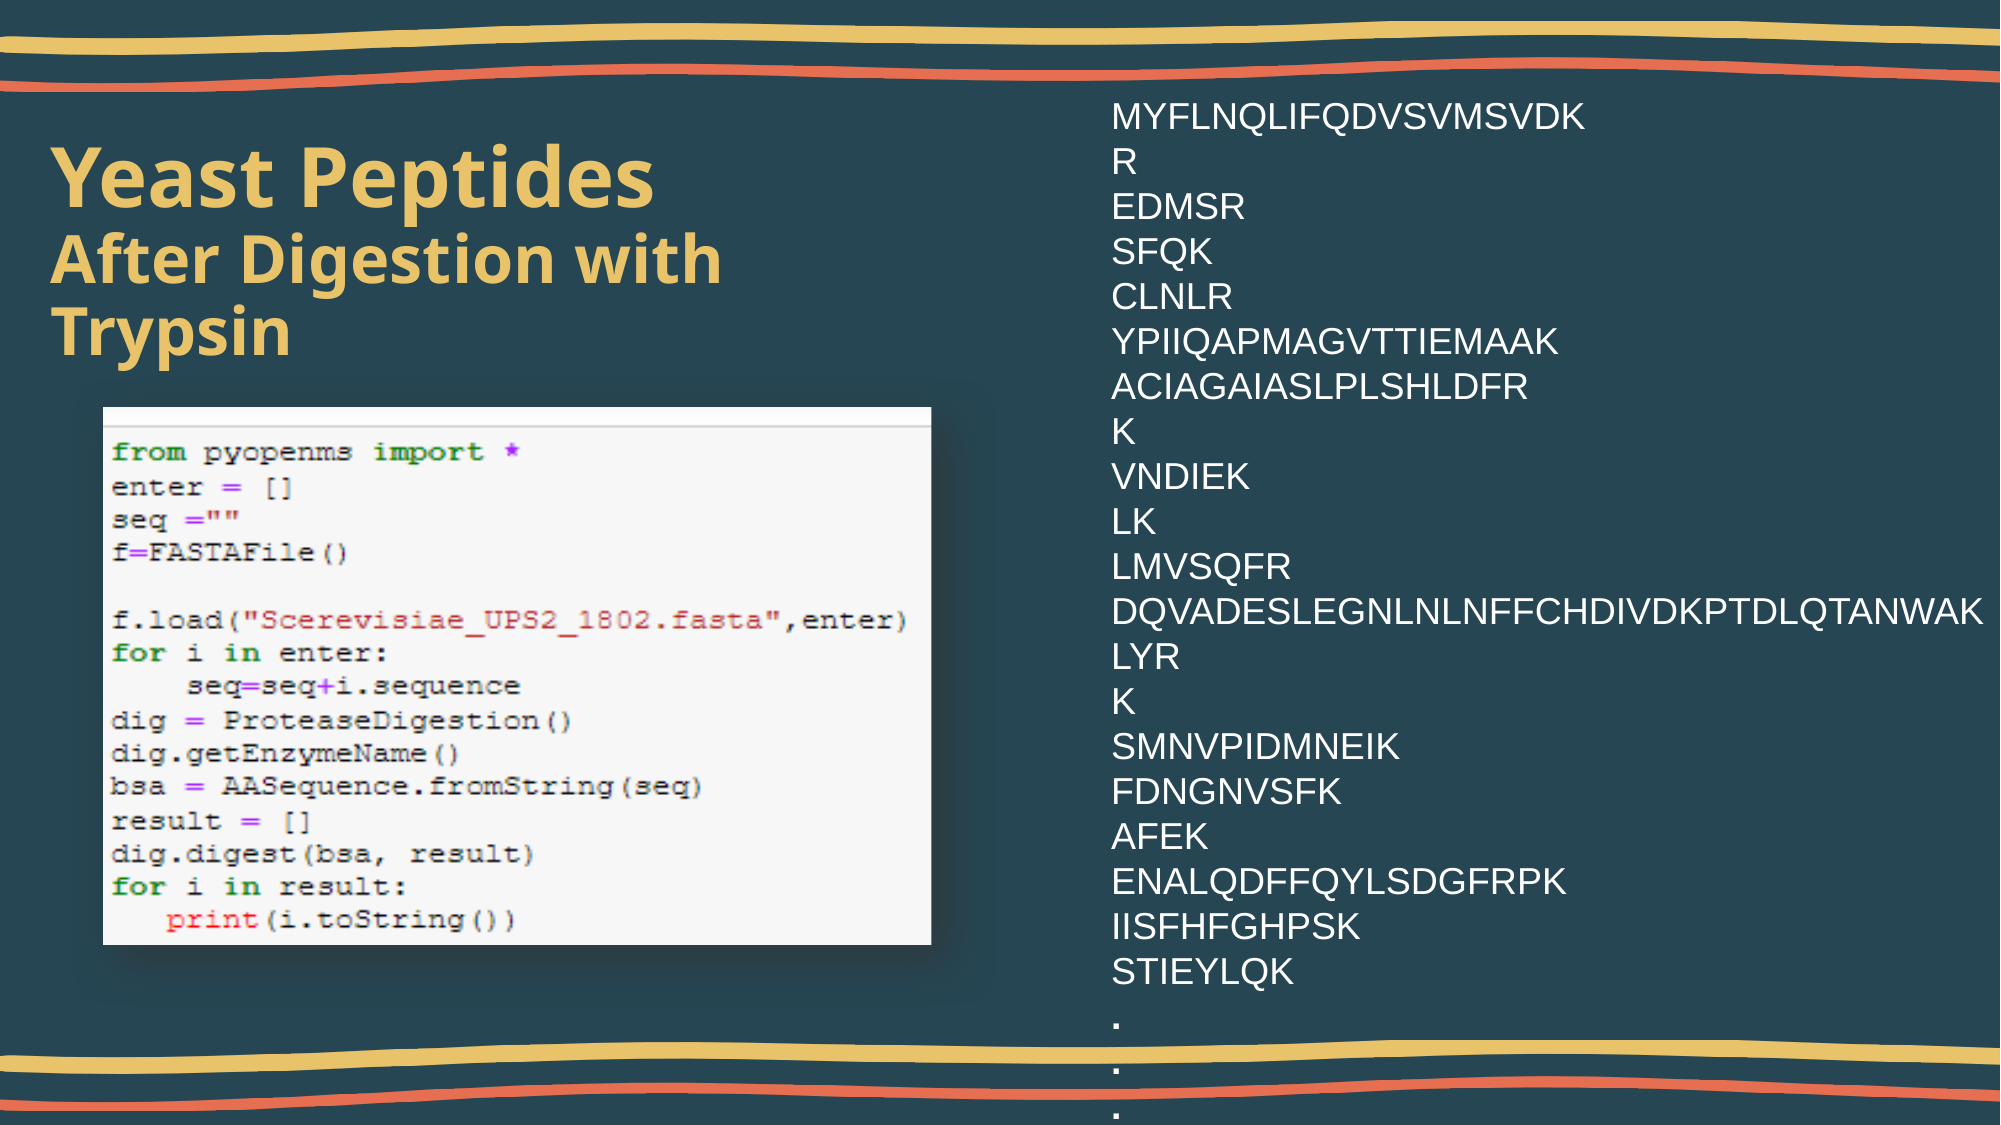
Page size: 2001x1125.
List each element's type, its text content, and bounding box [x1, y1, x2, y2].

picture [0, 21, 2000, 92]
picture [103, 407, 932, 945]
picture [0, 1040, 1096, 1111]
text_box MYFLNQLIFQDVSVMSVDK R EDMSR SFQK CLNLR YPIIQAPMAGVTTIEMAAK ACIAGAIASLPLSHLDFR K VNDIEK LK LMVSQFR DQVADESLEGNLNLNFFCHDIVDKPTDLQTANWAK LYR K SMNVPIDMNEIK FDNGNVSFK AFEK ENALQDFFQYLSDGFRPK IISFHFGHPSK STIEYLQK . . . [1096, 84, 2000, 1125]
list Yeast Peptides After Digestion with Trypsin [50, 136, 984, 408]
